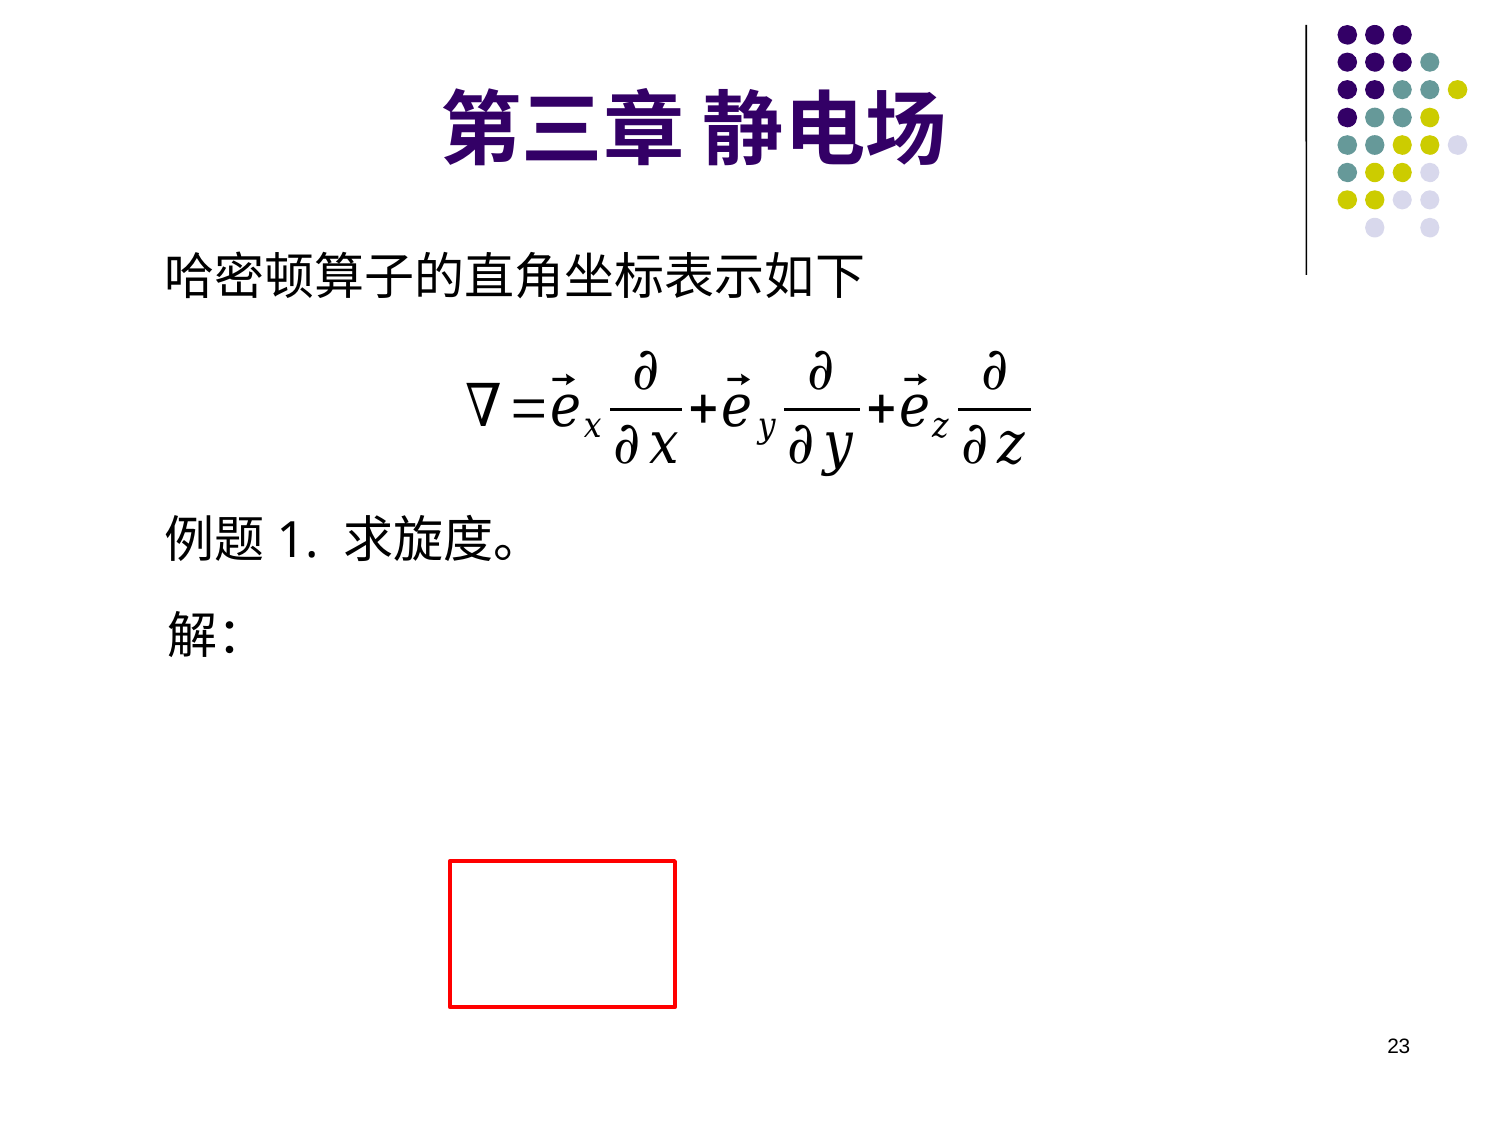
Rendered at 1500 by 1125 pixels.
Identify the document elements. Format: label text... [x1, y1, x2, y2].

text_box 哈密顿算子的直角坐标表示如下 [149, 237, 900, 313]
text_box [448, 859, 677, 1009]
title 第三章 静电场 [75, 20, 1313, 233]
text_box 23 [1074, 1024, 1425, 1100]
